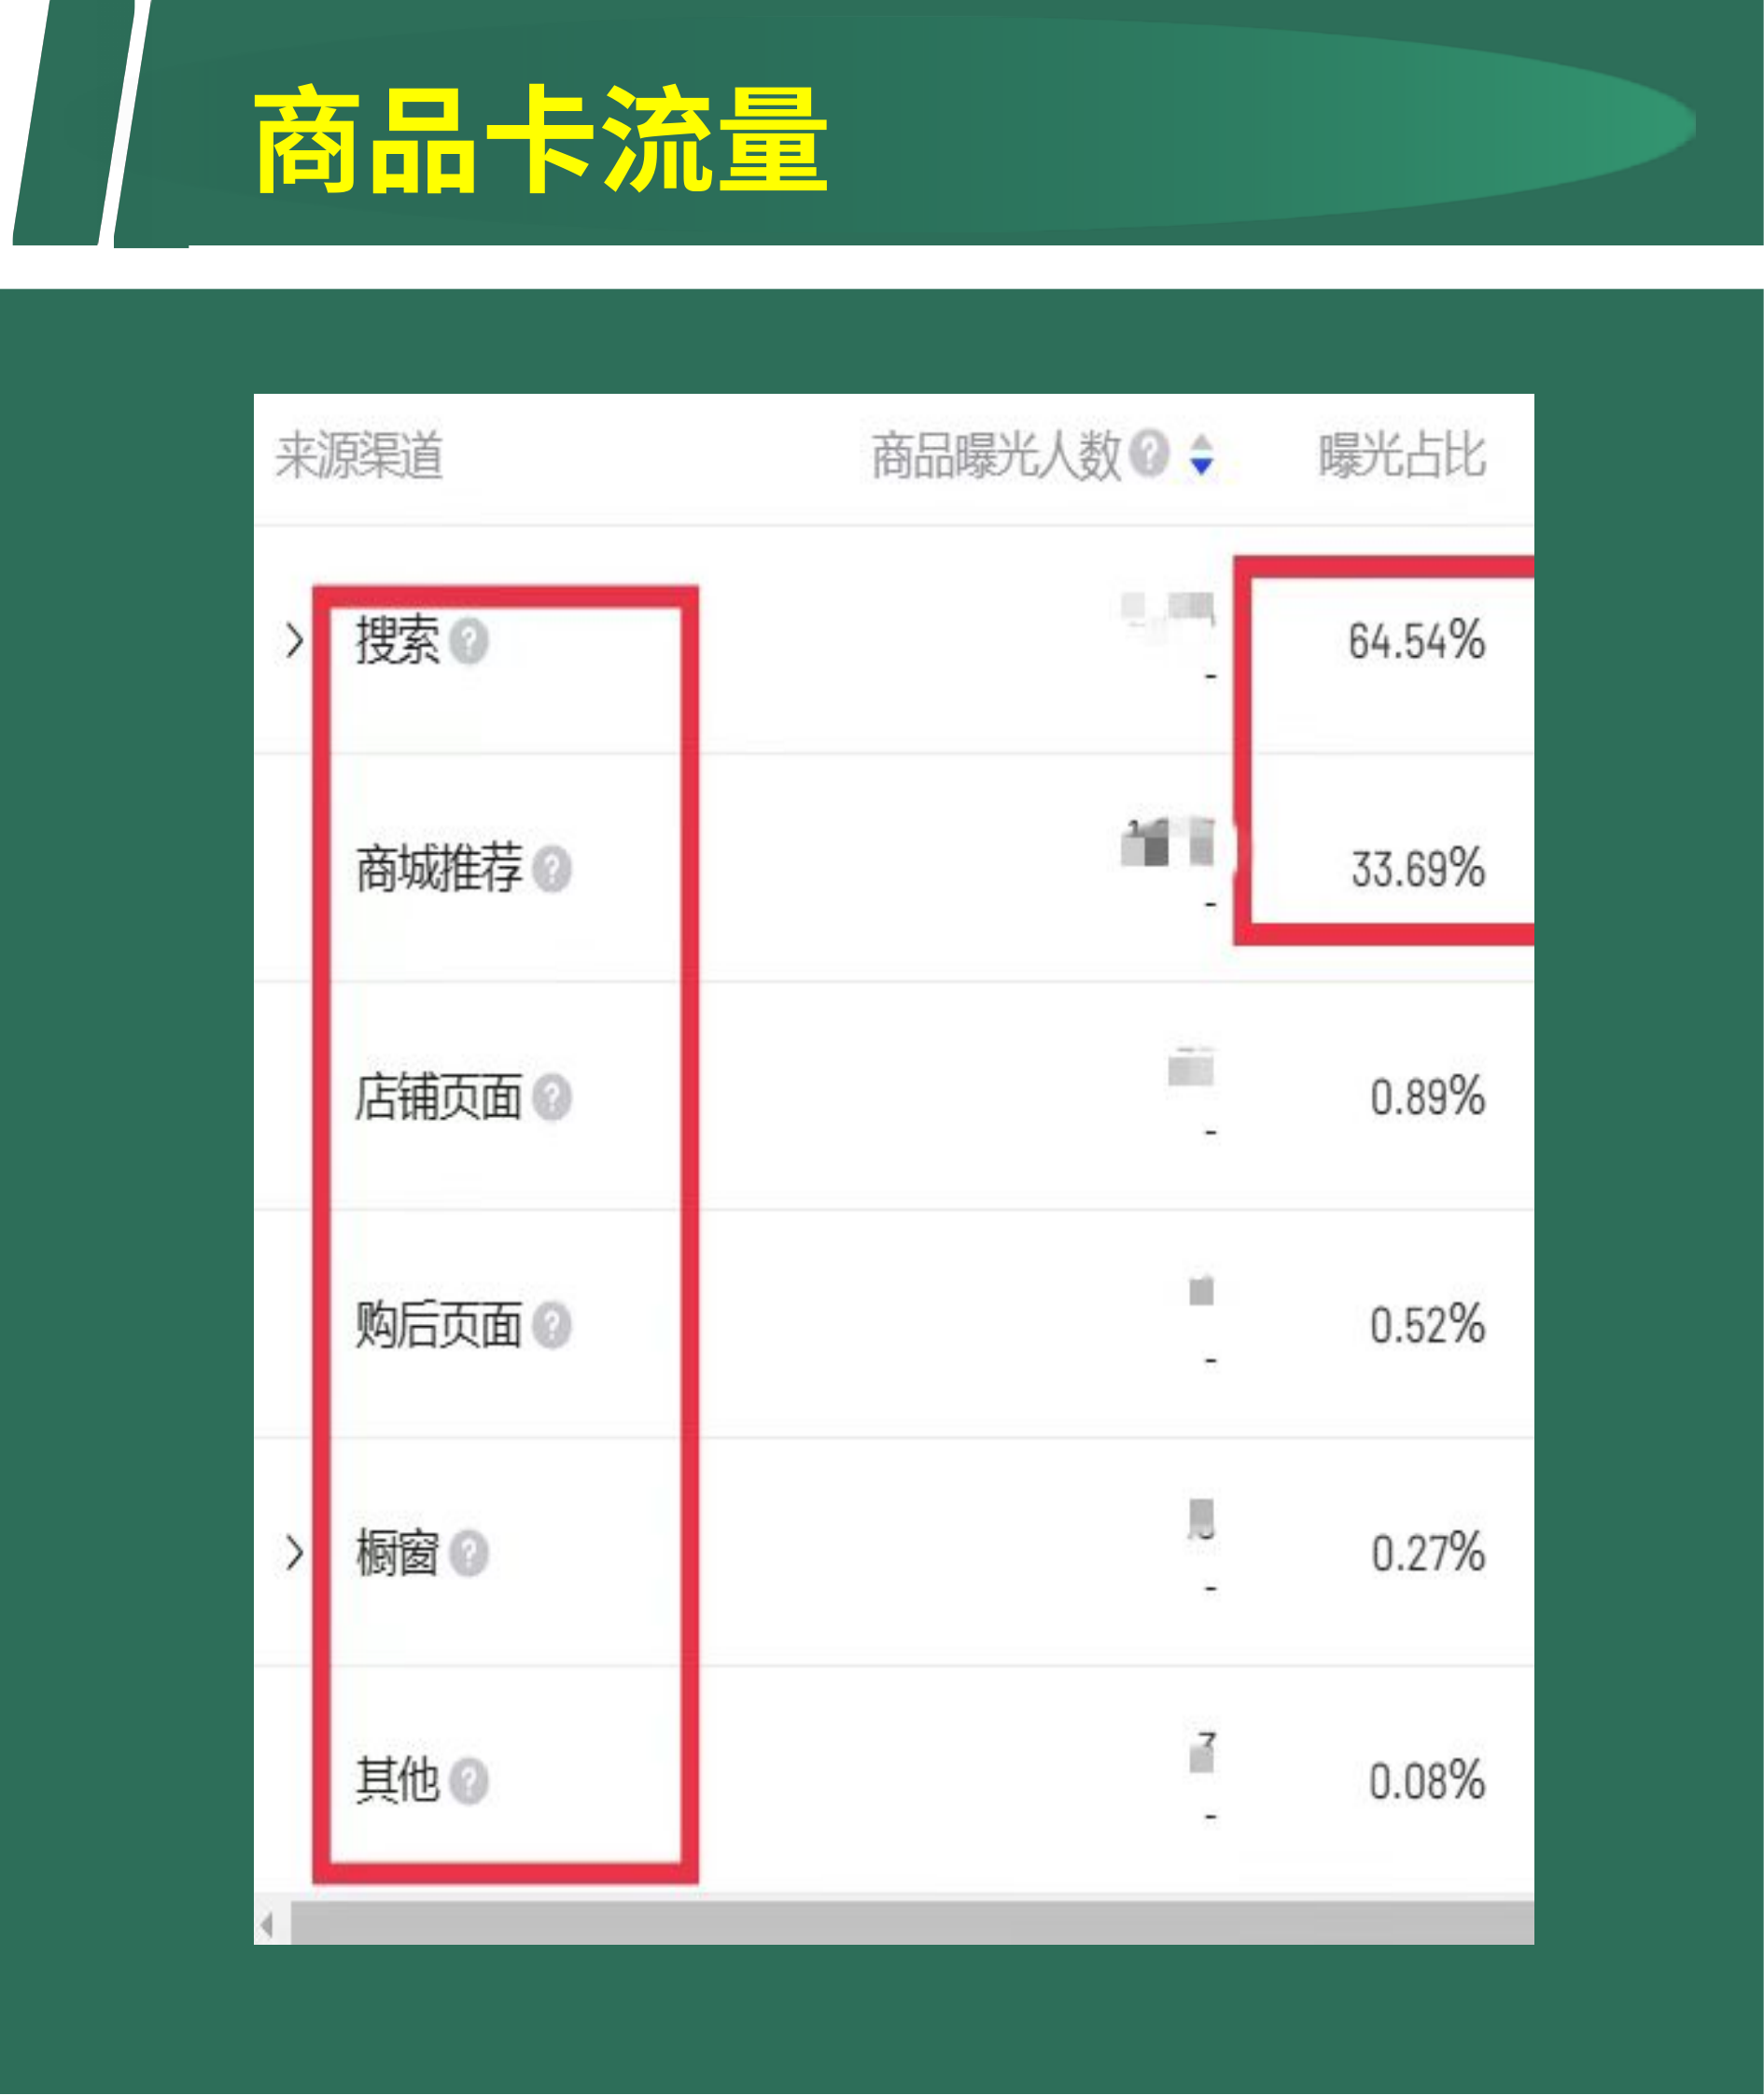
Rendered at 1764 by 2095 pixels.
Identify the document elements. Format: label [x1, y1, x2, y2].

text_box [0, 288, 1764, 2094]
text_box [12, 0, 111, 246]
text_box [988, 0, 1764, 248]
picture [253, 0, 1534, 1945]
text_box [113, 0, 761, 248]
